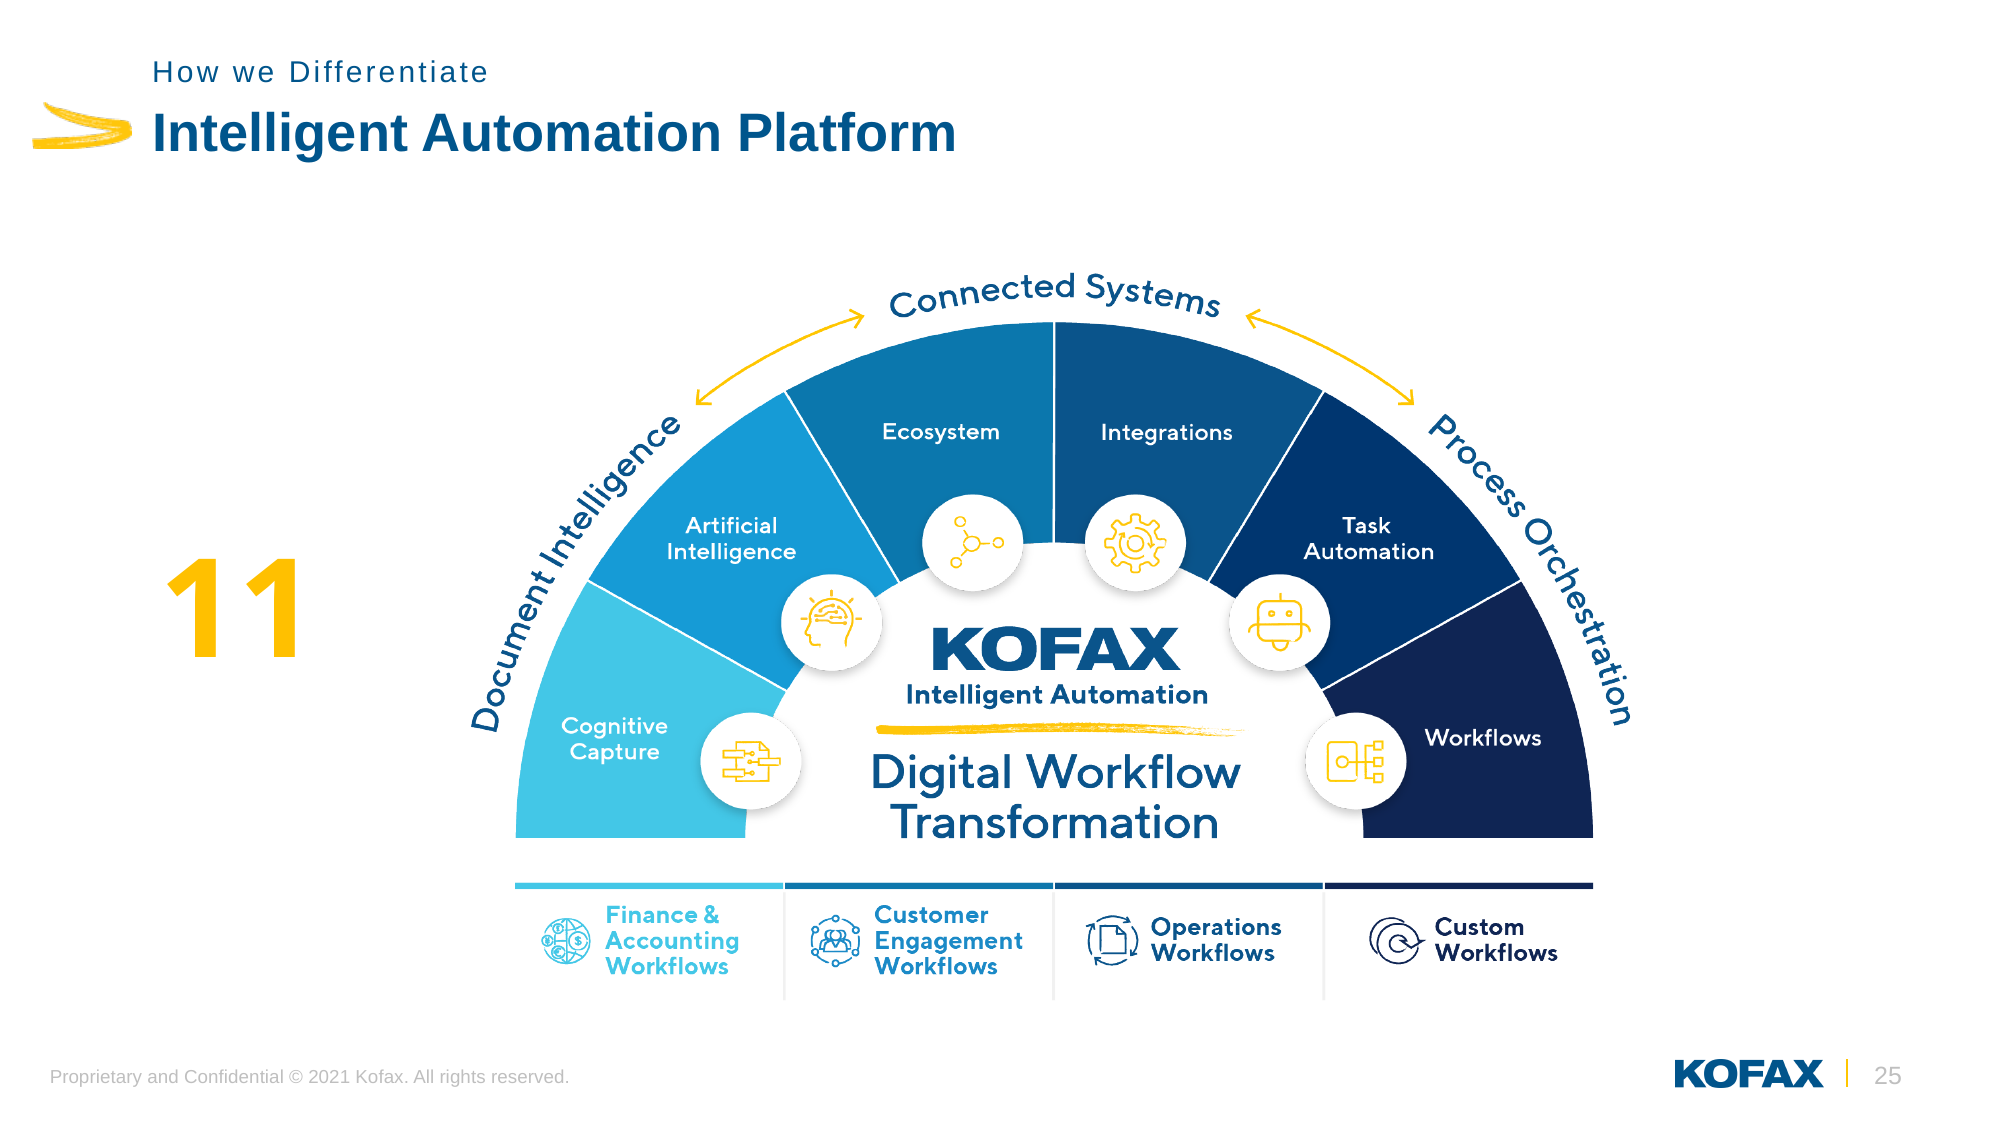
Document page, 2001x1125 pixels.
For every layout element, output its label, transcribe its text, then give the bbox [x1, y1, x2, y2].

list How we Differentiate [137, 28, 1913, 97]
title Intelligent Automation Platform [137, 97, 1914, 256]
picture [377, 214, 1824, 1088]
text_box 11 [137, 482, 340, 722]
picture [32, 102, 132, 149]
